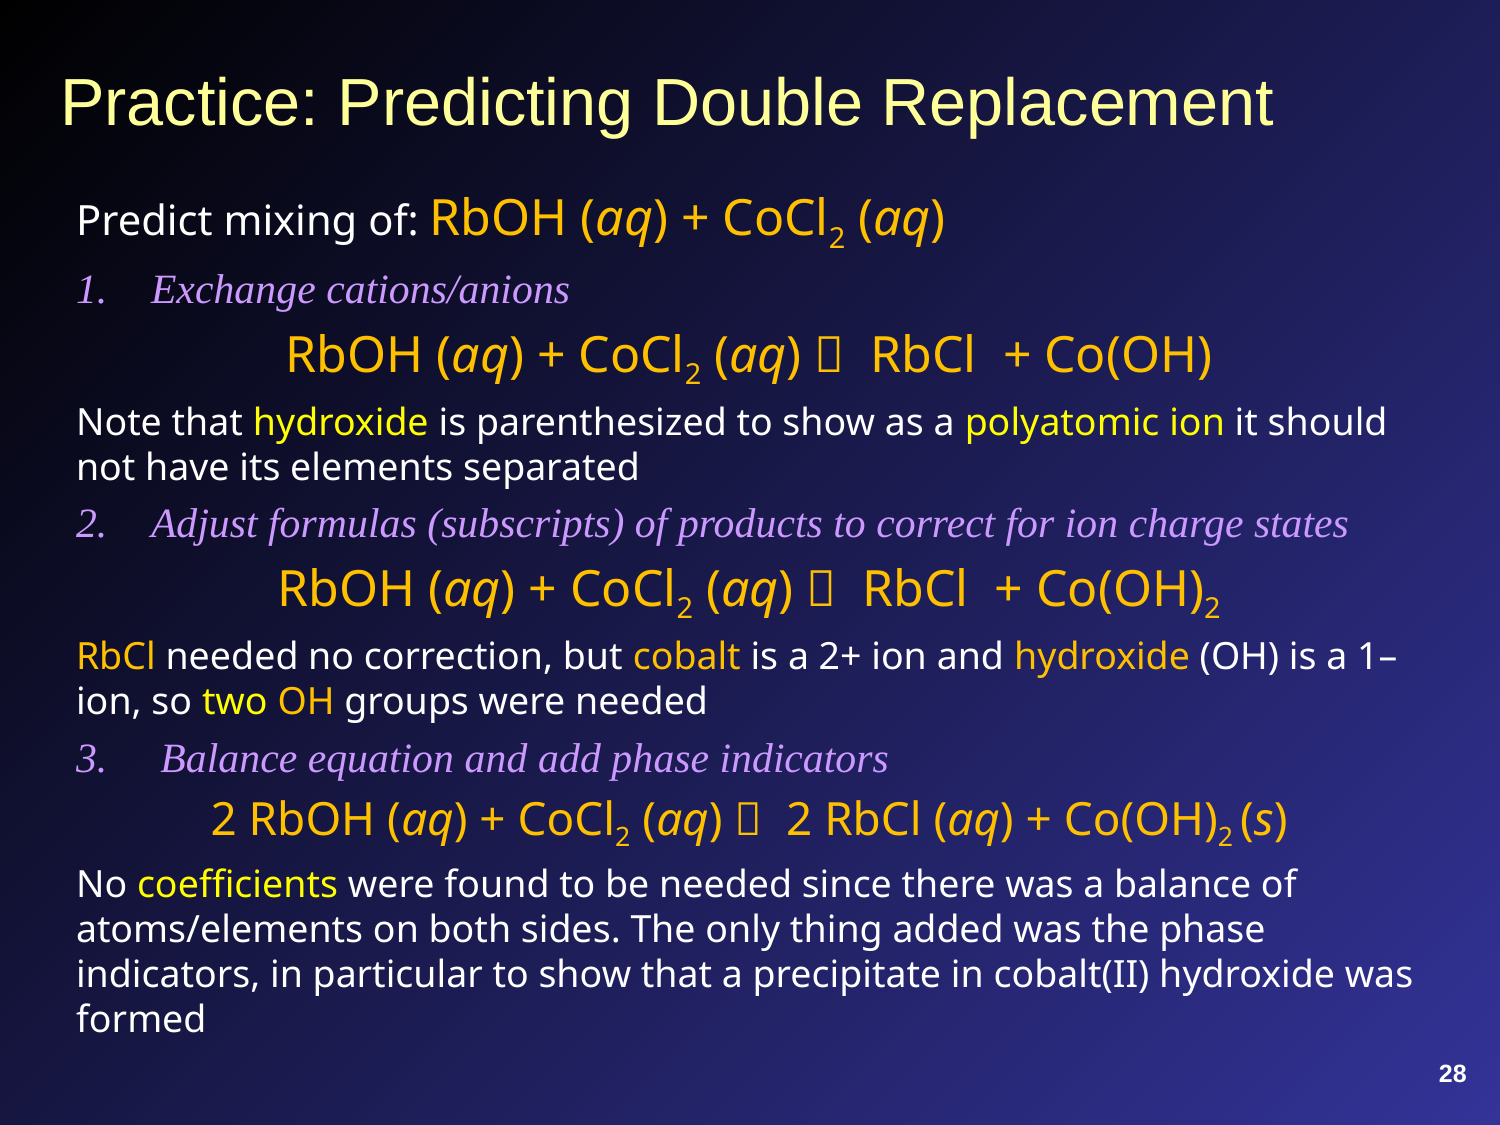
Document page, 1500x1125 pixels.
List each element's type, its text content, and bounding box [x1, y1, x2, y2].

slide_number 28 [1144, 1042, 1482, 1103]
title Practice: Predicting Double Replacement [44, 50, 1441, 148]
list Predict mixing of: RbOH (aq) + CoCl2 (aq) Exchange cations/anions RbOH (aq) + CoCl2 (aq)  RbCl + Co(OH) Note that hydroxide is parenthesized to show as a polyatomic ion it should not have its elements separated Adjust formulas (subscripts) of products to correct for ion charge states RbOH (aq) + CoCl2 (aq)  RbCl + Co(OH)2 RbCl needed no correction, but cobalt is a 2+ ion and hydroxide (OH) is a 1– ion, so two OH groups were needed Balance equation and add phase indicators 2 RbOH (aq) + CoCl2 (aq)  2 RbCl (aq) + Co(OH)2 (s) No coefficients were found to be needed since there was a balance of atoms/elements on both sides. The only thing added was the phase indicators, in particular to show that a precipitate in cobalt(II) hydroxide was formed [60, 177, 1438, 1075]
